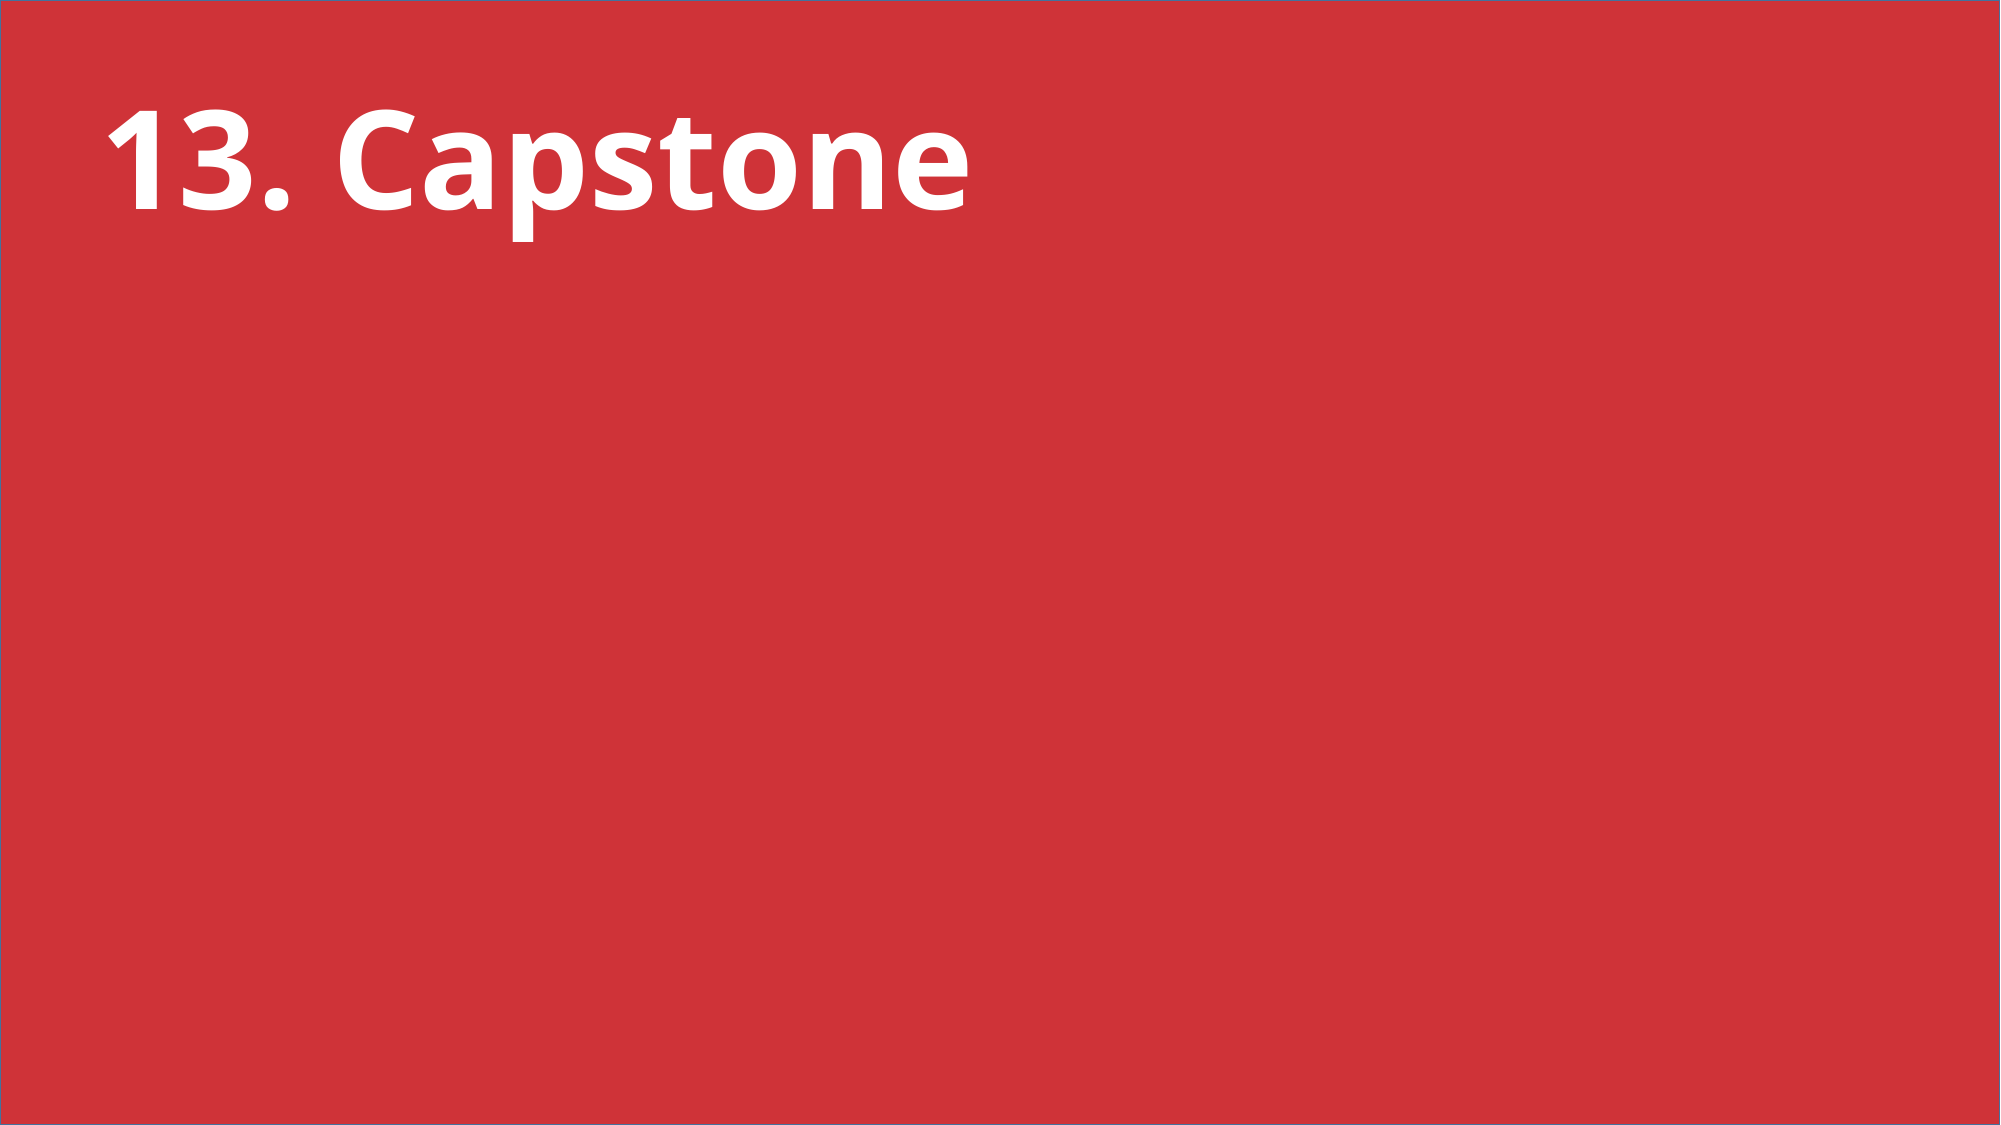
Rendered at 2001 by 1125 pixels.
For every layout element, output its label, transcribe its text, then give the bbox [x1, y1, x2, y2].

text_box 13. Capstone [85, 64, 1780, 245]
text_box [0, 0, 2000, 1125]
